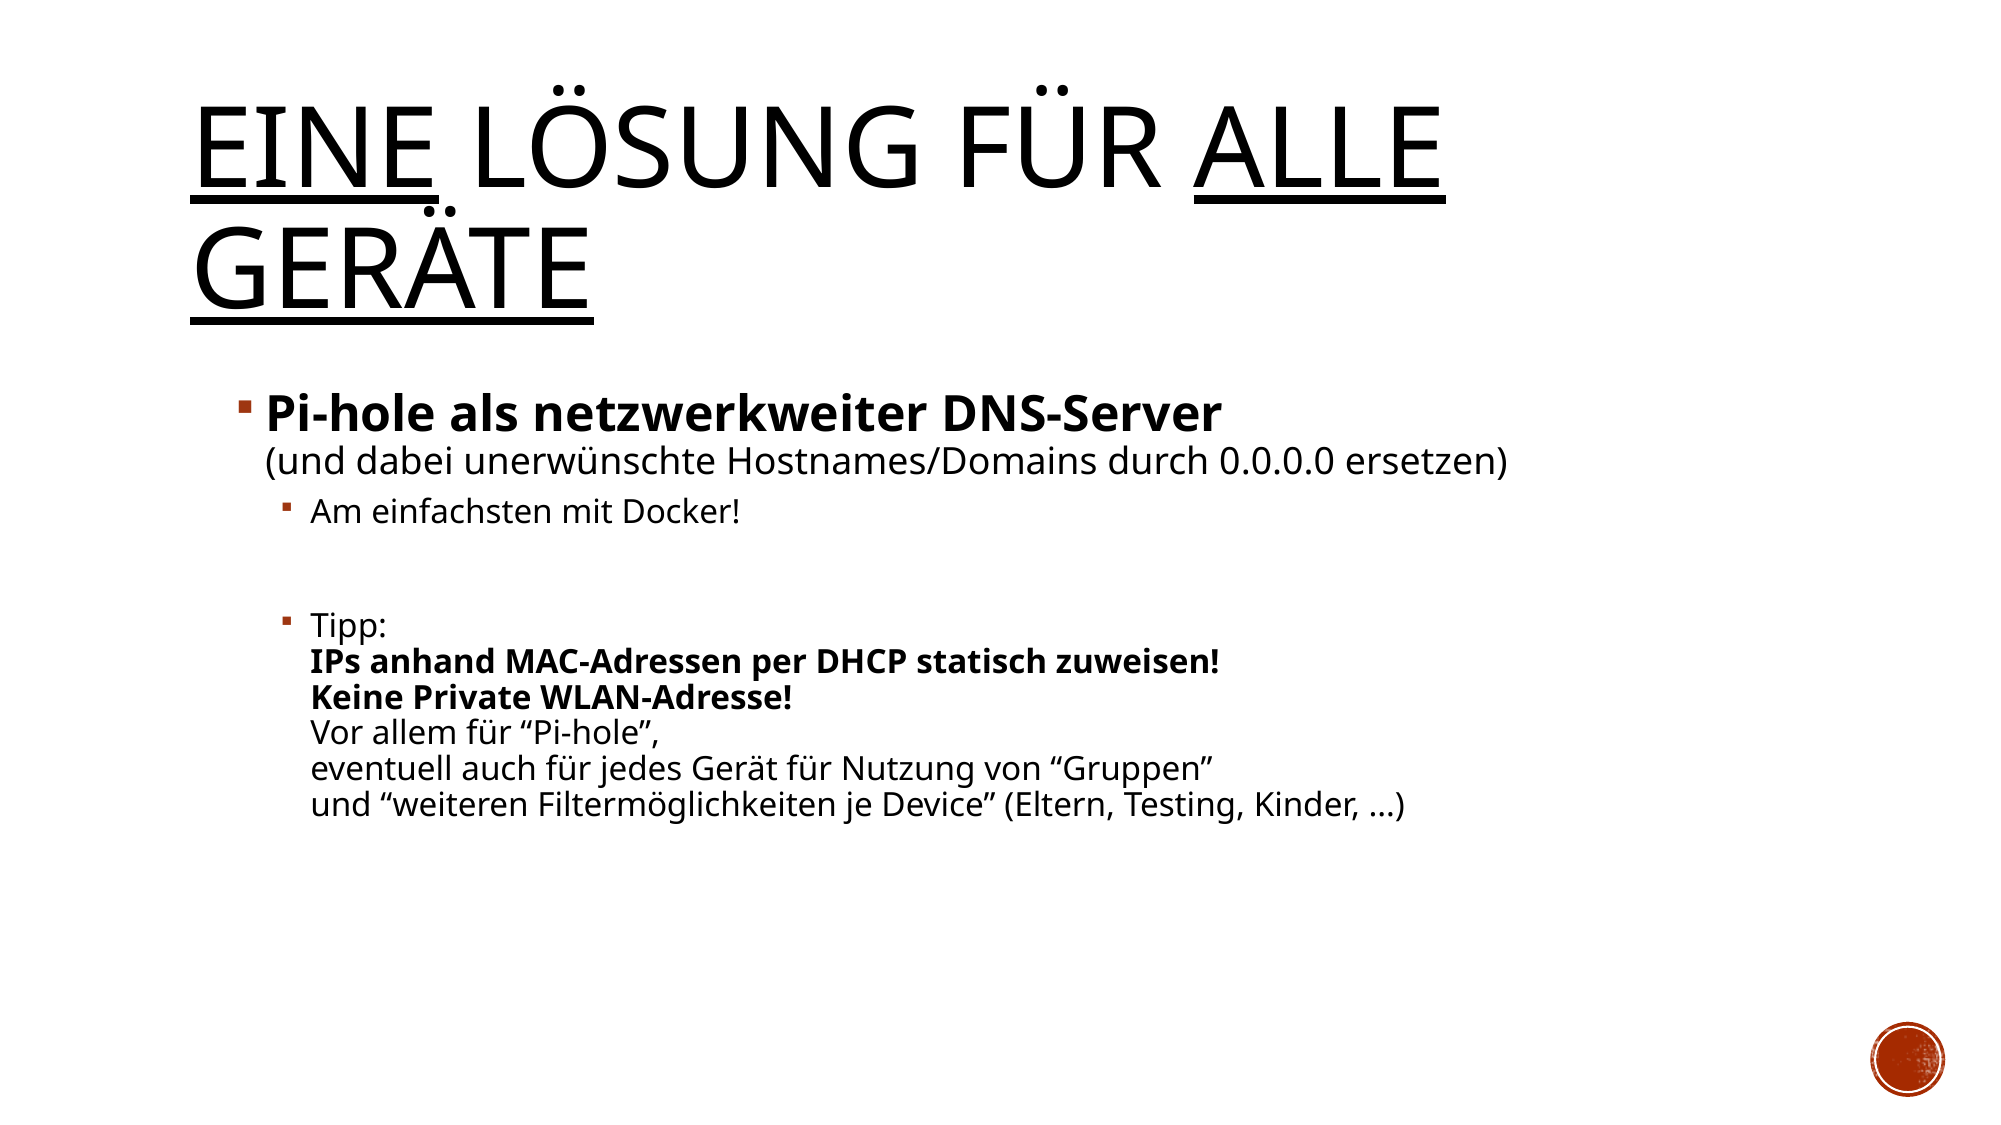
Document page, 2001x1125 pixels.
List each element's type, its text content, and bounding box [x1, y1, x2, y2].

title Eine Lösung für alle Geräte [175, 79, 1826, 344]
list Pi-hole als netzwerkweiter DNS-Server (und dabei unerwünschte Hostnames/Domains durch 0.0.0.0 ersetzen) Am einfachsten mit Docker! Tipp: IPs anhand MAC-Adressen per DHCP statisch zuweisen! Keine Private WLAN-Adresse! Vor allem für “Pi-hole”, eventuell auch für jedes Gerät für Nutzung von “Gruppen” und “weiteren Filtermöglichkeiten je Device” (Eltern, Testing, Kinder, …) [175, 380, 1826, 1013]
